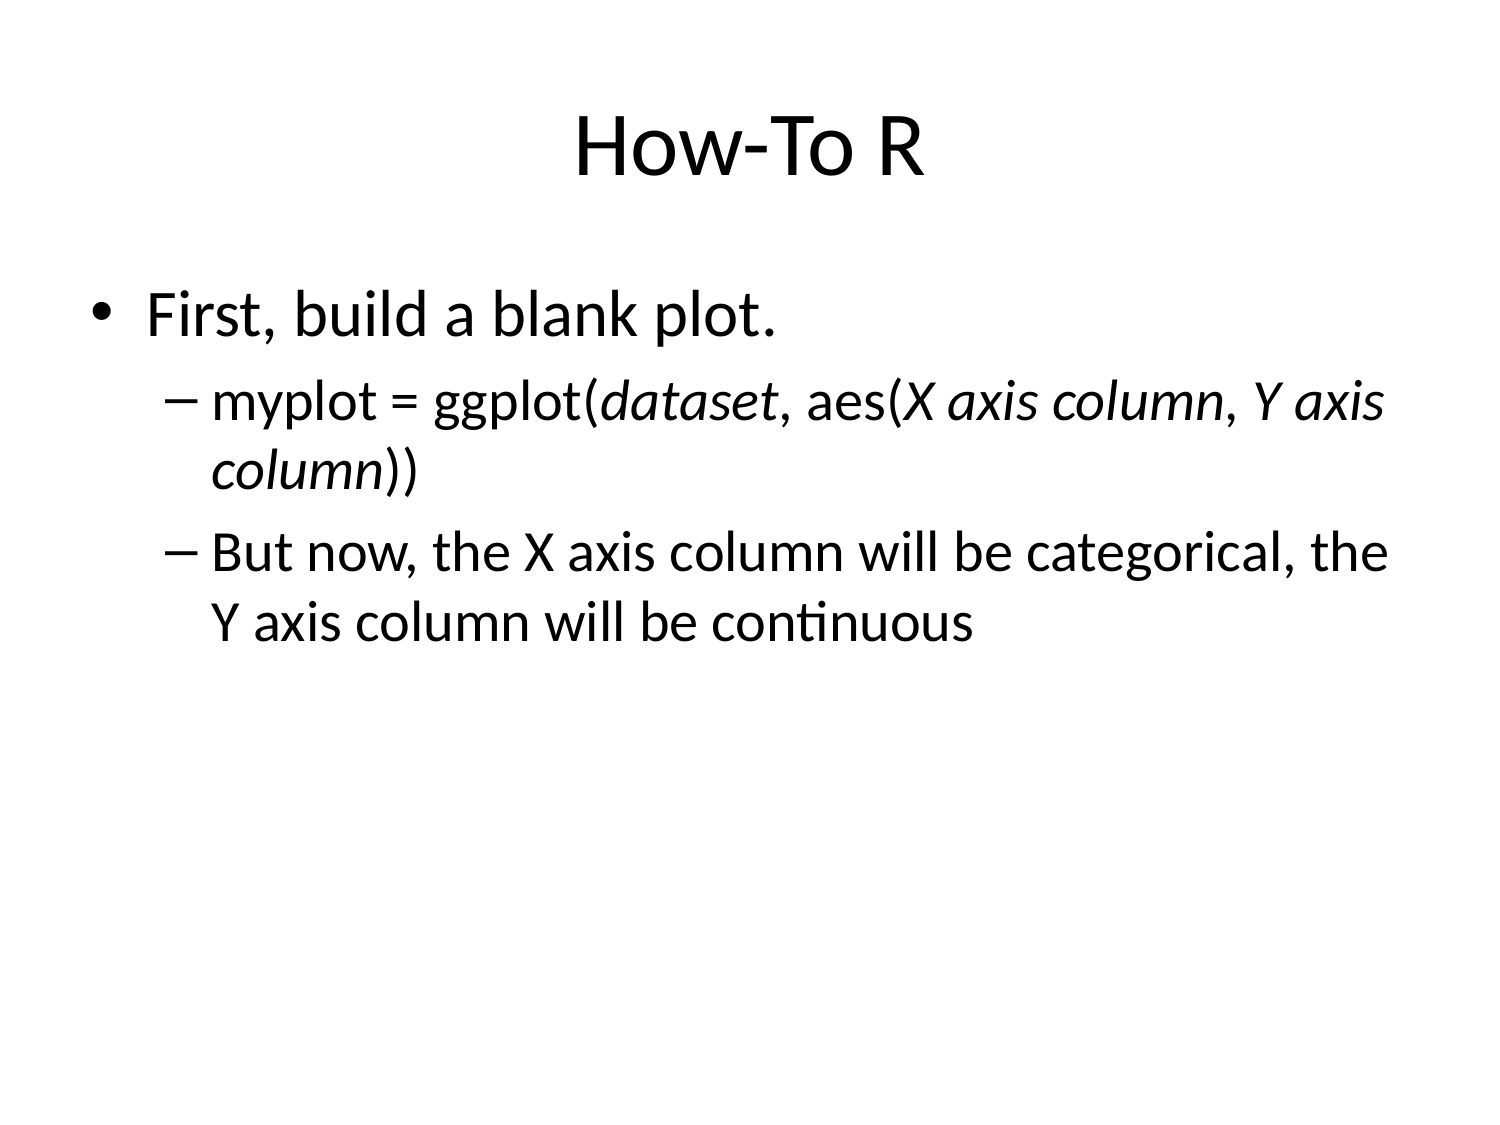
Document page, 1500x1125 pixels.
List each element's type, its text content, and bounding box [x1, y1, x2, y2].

list First, build a blank plot. myplot = ggplot(dataset, aes(X axis column, Y axis column)) But now, the X axis column will be categorical, the Y axis column will be continuous [75, 262, 1425, 1005]
title How-To R [75, 45, 1425, 233]
